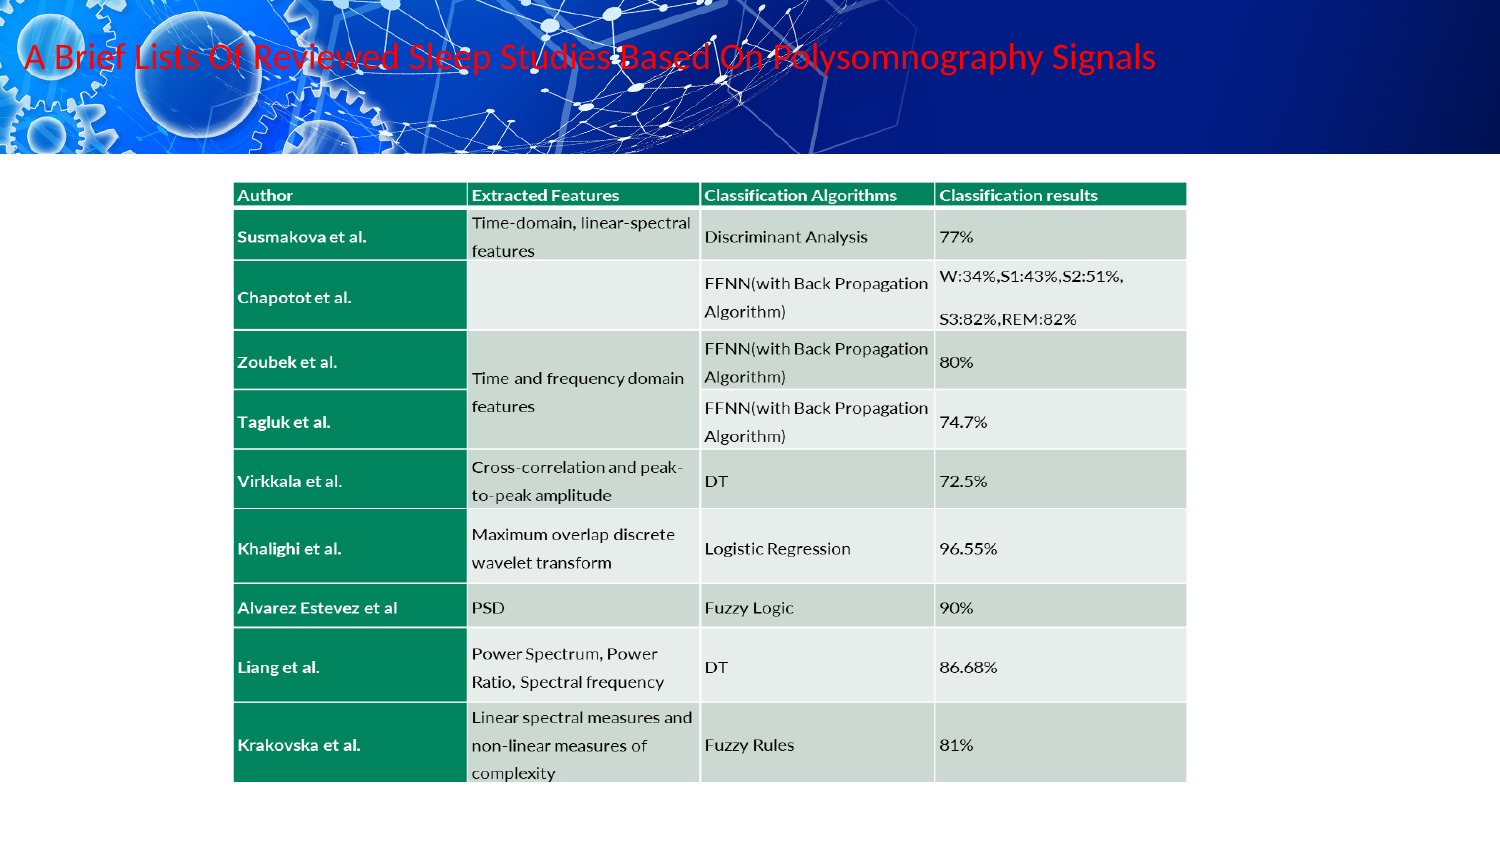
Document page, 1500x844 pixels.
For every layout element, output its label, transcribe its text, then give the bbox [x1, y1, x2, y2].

text_box A Brief Lists Of Reviewed Sleep Studies Based On Polysomnography Signals [9, 24, 1263, 85]
picture [0, 0, 1500, 844]
